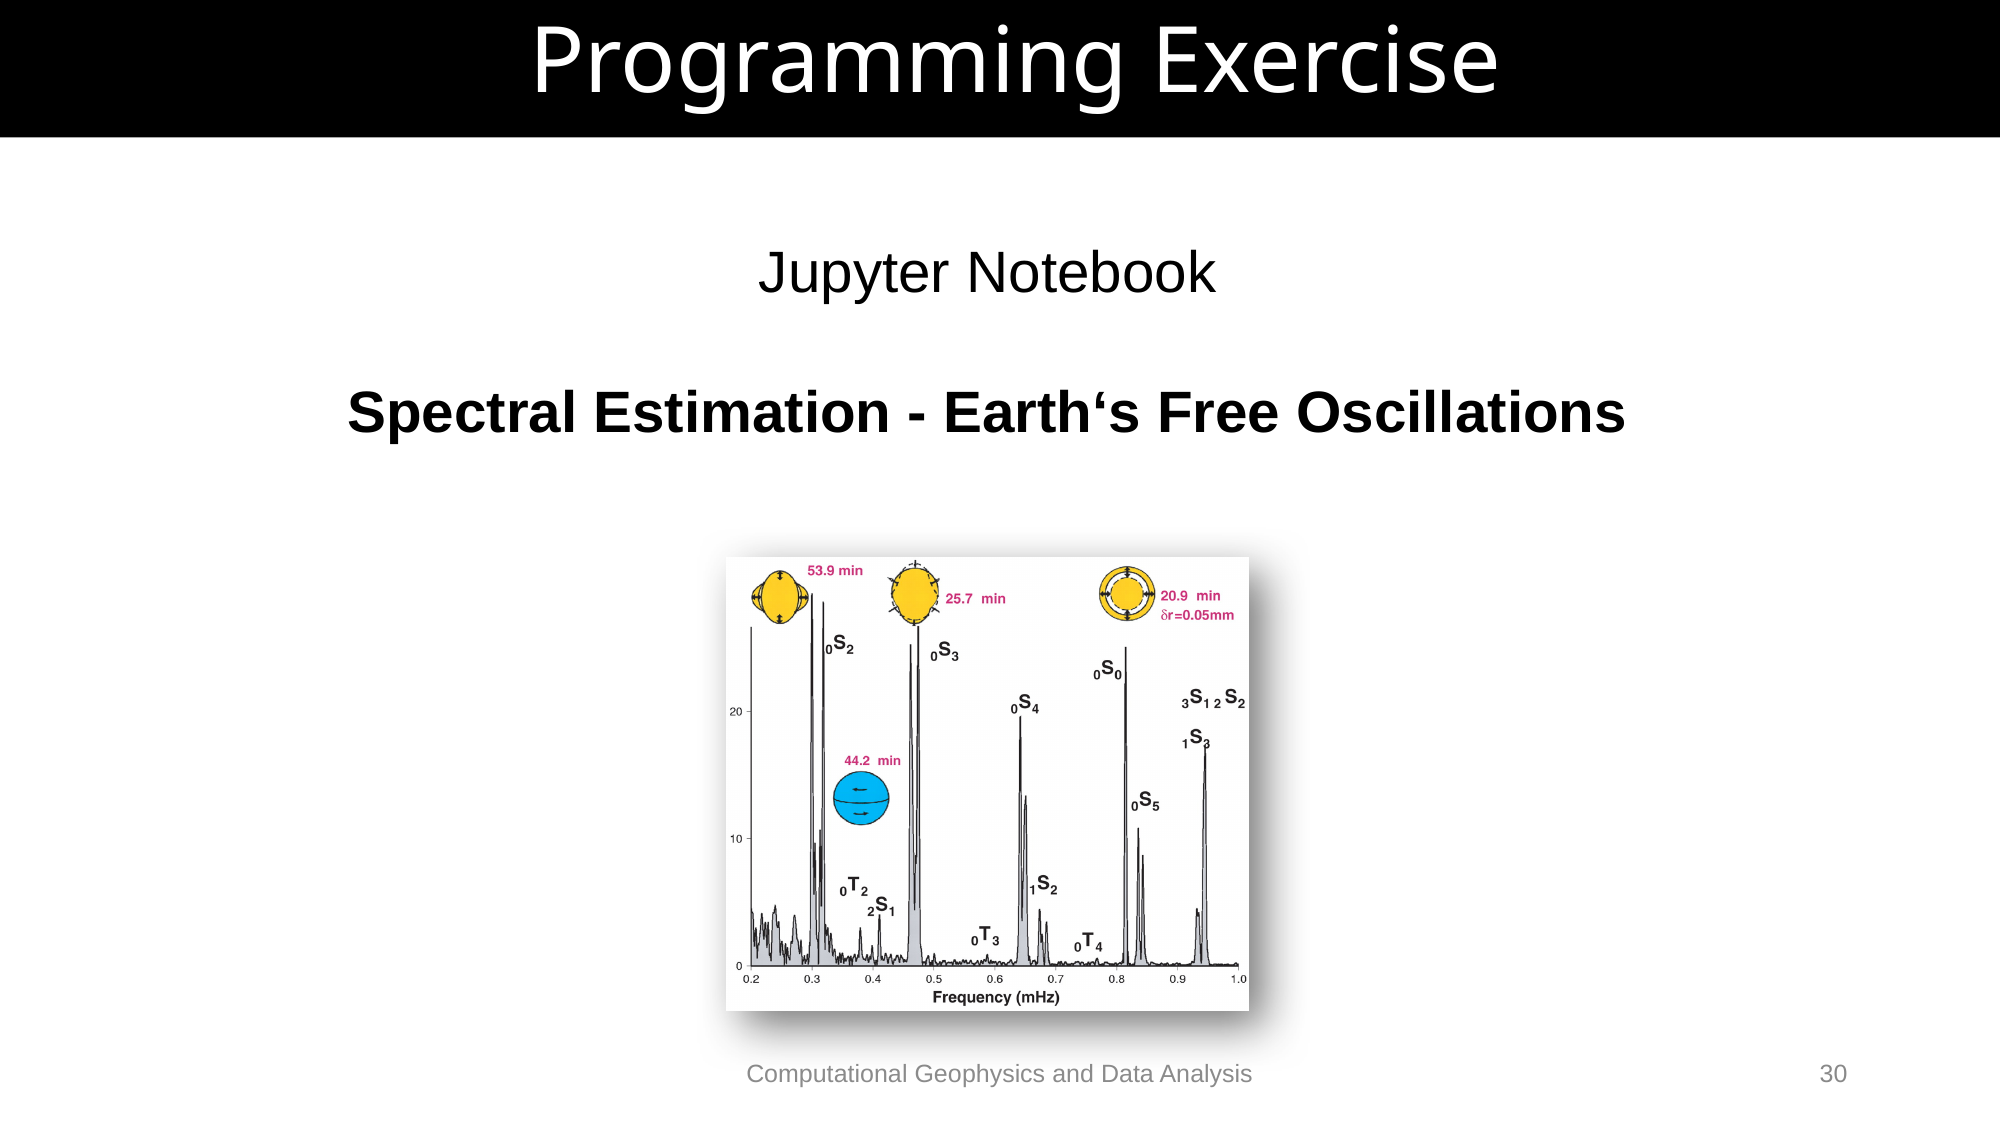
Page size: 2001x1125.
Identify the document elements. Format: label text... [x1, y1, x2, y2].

text_box Jupyter Notebook Spectral Estimation - Earth‘s Free Oscillations [332, 227, 1644, 522]
slide_number 30 [1412, 1042, 1863, 1103]
footer Computational Geophysics and Data Analysis [662, 1042, 1338, 1103]
title Programming Exercise [0, 0, 2000, 138]
picture [726, 557, 1249, 1011]
